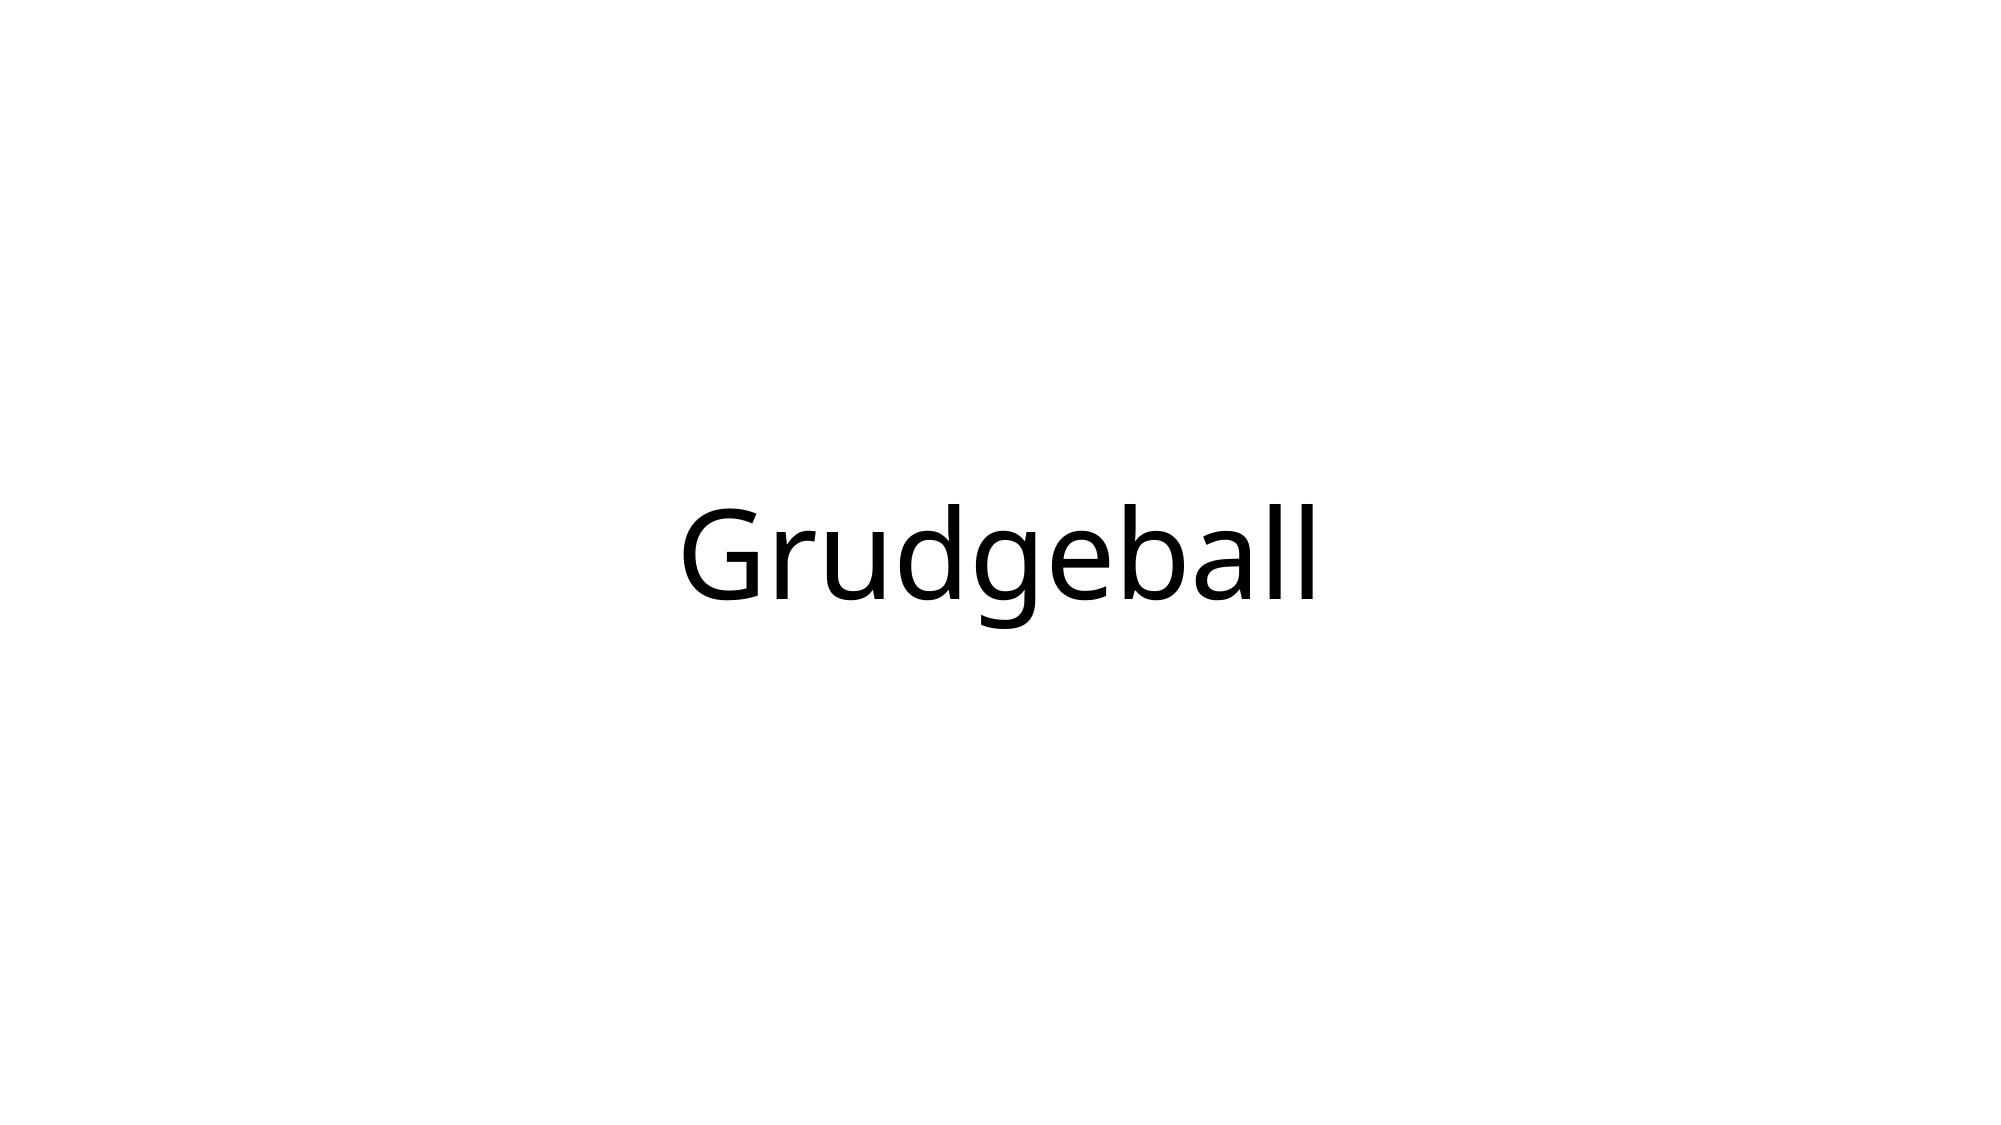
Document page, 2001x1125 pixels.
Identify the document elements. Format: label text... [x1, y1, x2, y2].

title Grudgeball [249, 232, 1750, 625]
